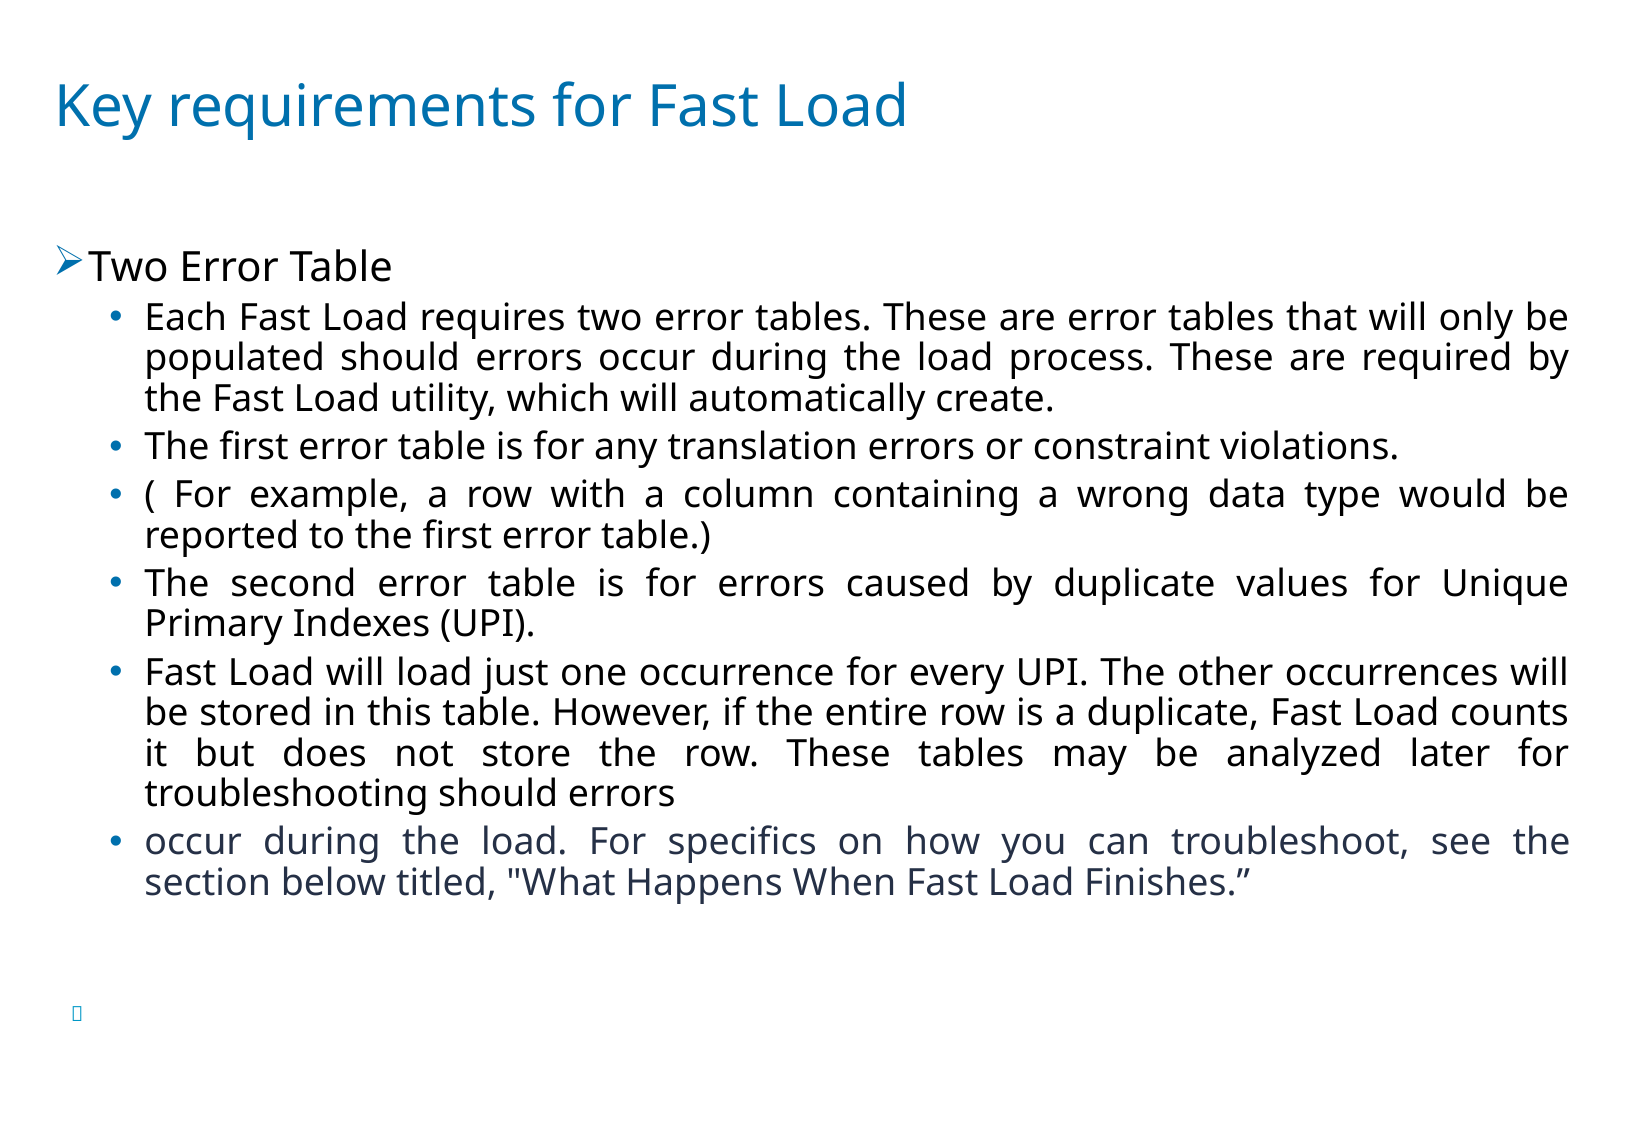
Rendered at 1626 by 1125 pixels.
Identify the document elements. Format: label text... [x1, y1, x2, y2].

text_box  [68, 1003, 86, 1029]
list Two Error Table Each Fast Load requires two error tables. These are error tables that will only be populated should errors occur during the load process. These are required by the Fast Load utility, which will automatically create. The first error table is for any translation errors or constraint violations. ( For example, a row with a column containing a wrong data type would be reported to the first error table.) The second error table is for errors caused by duplicate values for Unique Primary Indexes (UPI). Fast Load will load just one occurrence for every UPI. The other occurrences will be stored in this table. However, if the entire row is a duplicate, Fast Load counts it but does not store the row. These tables may be analyzed later for troubleshooting should errors occur during the load. For specifics on how you can troubleshoot, see the section below titled, "What Happens When Fast Load Finishes.” [53, 245, 1571, 1007]
title Key requirements for Fast Load [54, 67, 1571, 208]
text_box [0, 0, 1625, 152]
